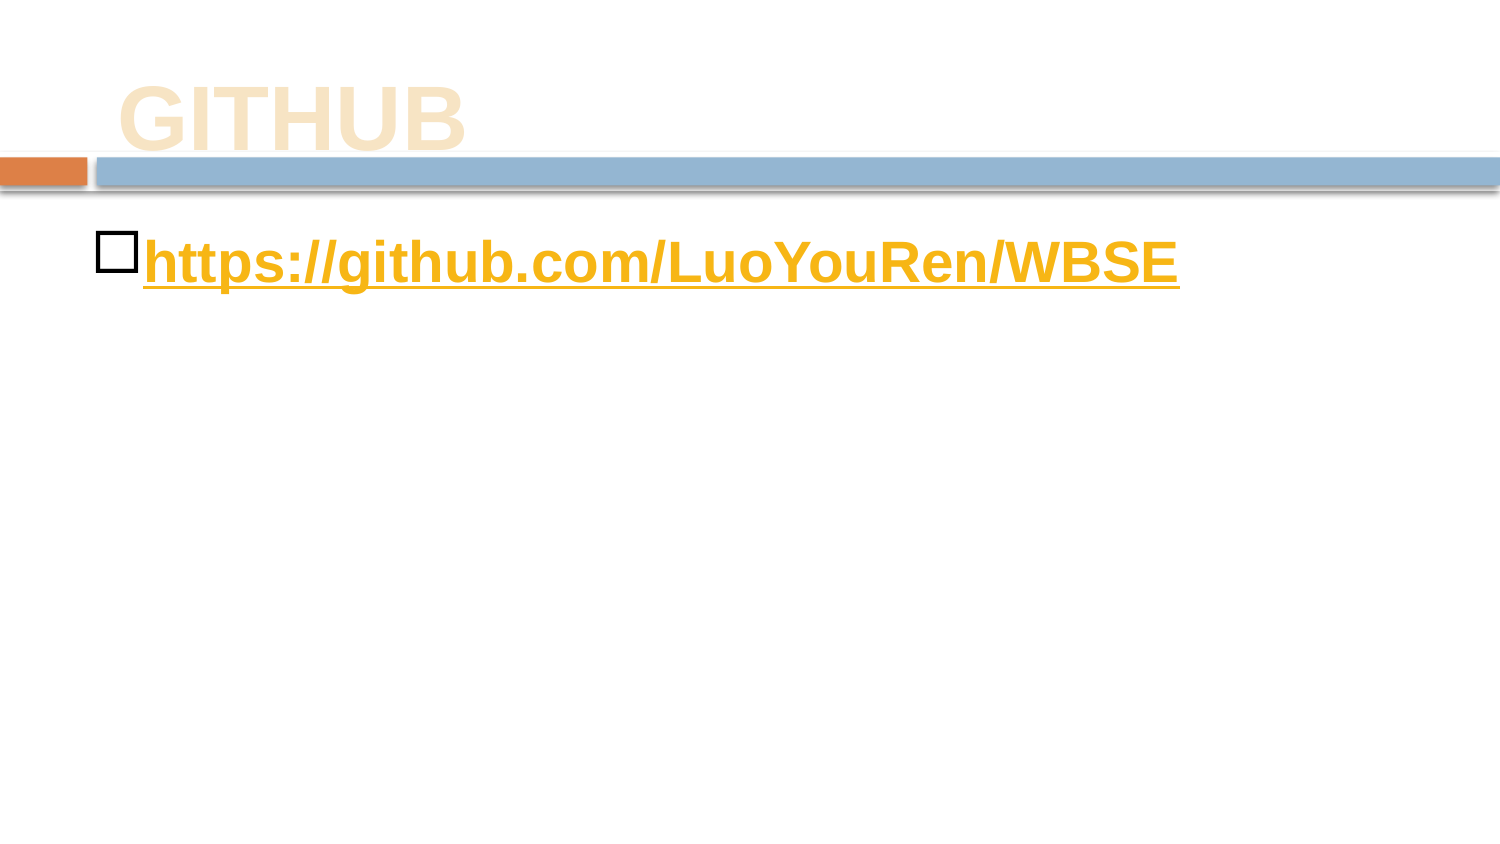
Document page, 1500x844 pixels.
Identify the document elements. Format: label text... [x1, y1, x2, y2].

title GITHUB [102, 43, 1500, 138]
list https://github.com/LuoYouRen/WBSE [53, 209, 1451, 770]
